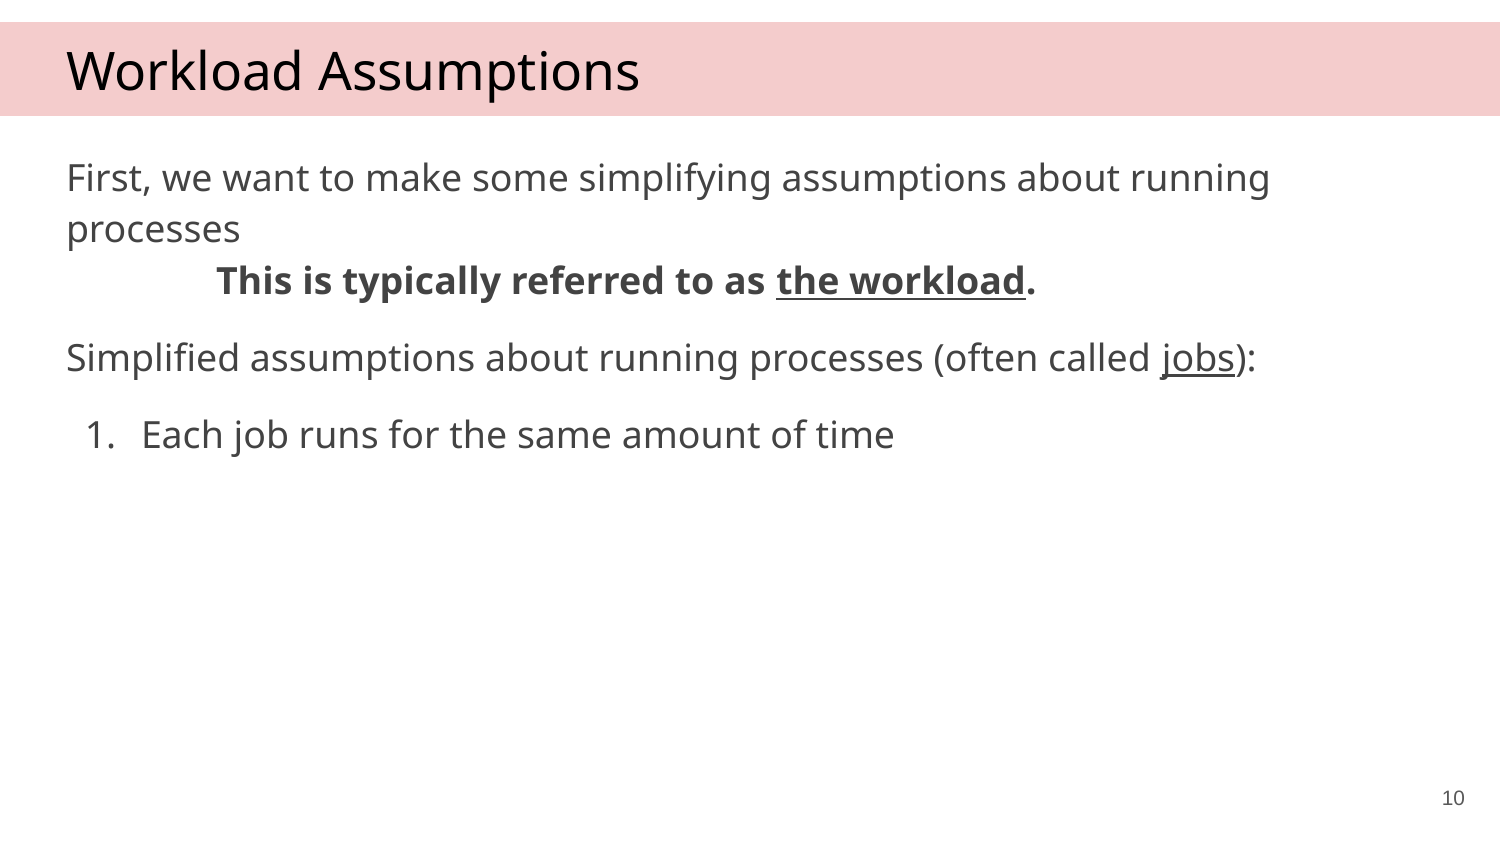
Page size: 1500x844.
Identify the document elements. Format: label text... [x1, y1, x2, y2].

list First, we want to make some simplifying assumptions about running processes This is typically referred to as the workload. Simplified assumptions about running processes (often called jobs): Each job runs for the same amount of time [51, 131, 1449, 765]
slide_number 10 [1389, 764, 1480, 830]
title Workload Assumptions [51, 22, 1449, 116]
